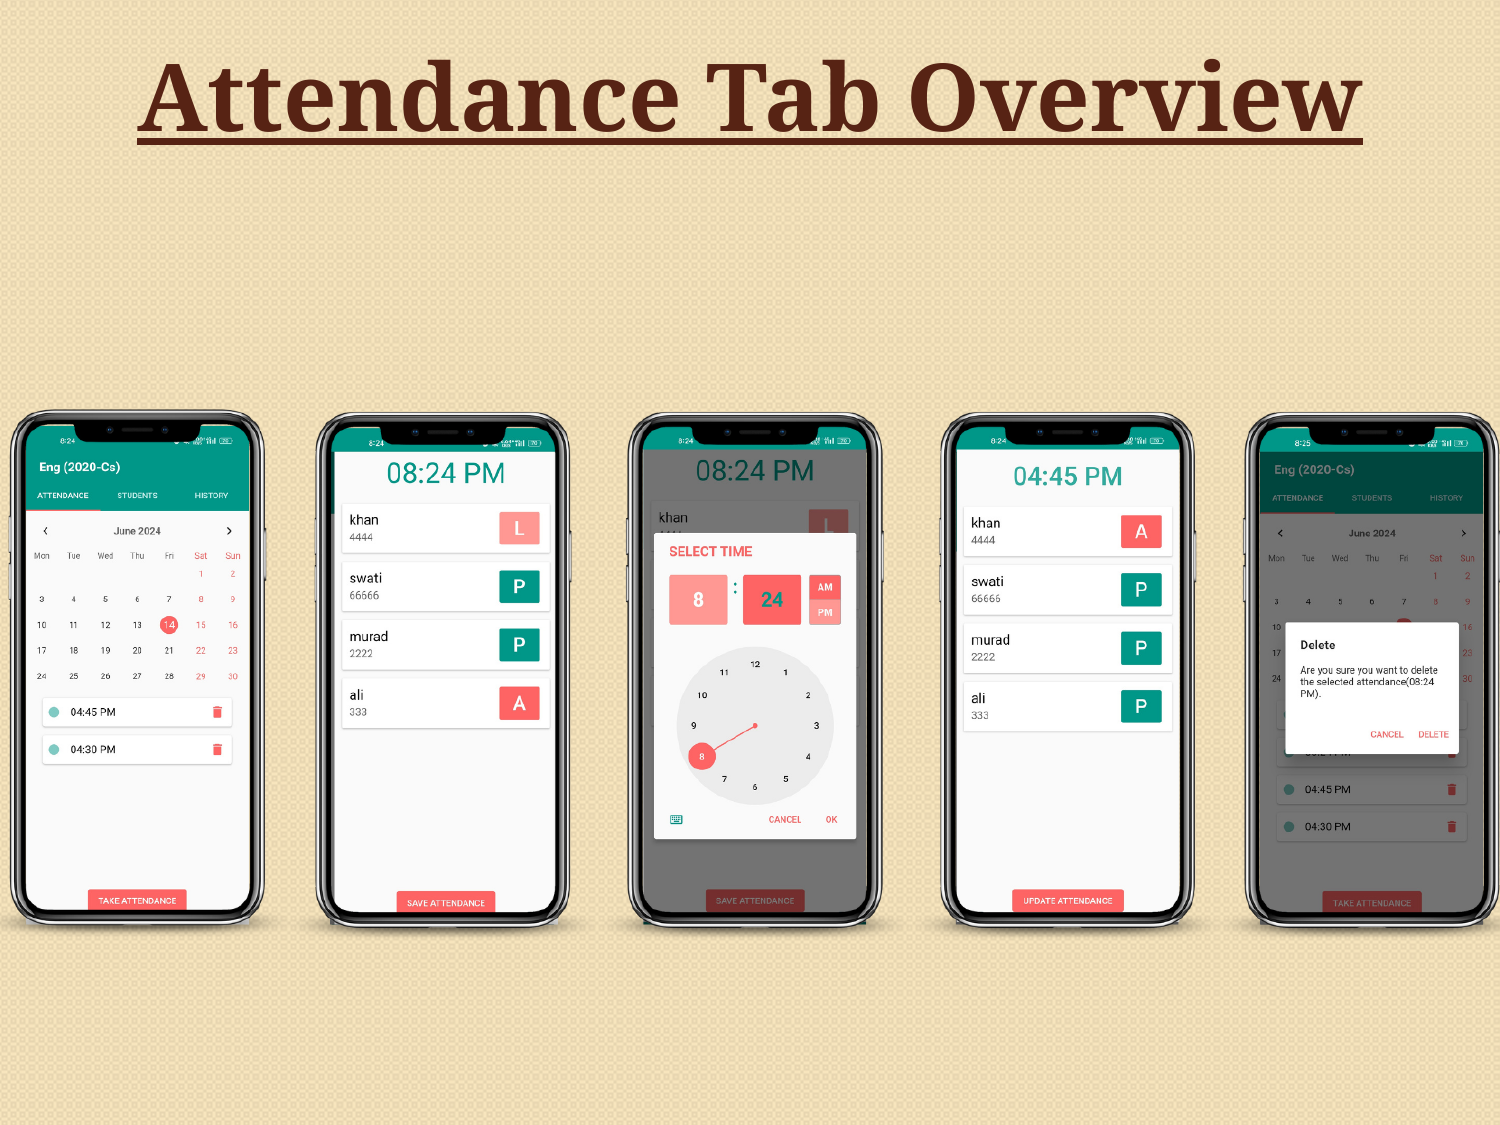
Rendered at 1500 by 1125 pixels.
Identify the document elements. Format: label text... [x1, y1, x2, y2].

picture [0, 187, 1500, 1125]
title Attendance Tab Overview [75, 0, 1425, 183]
